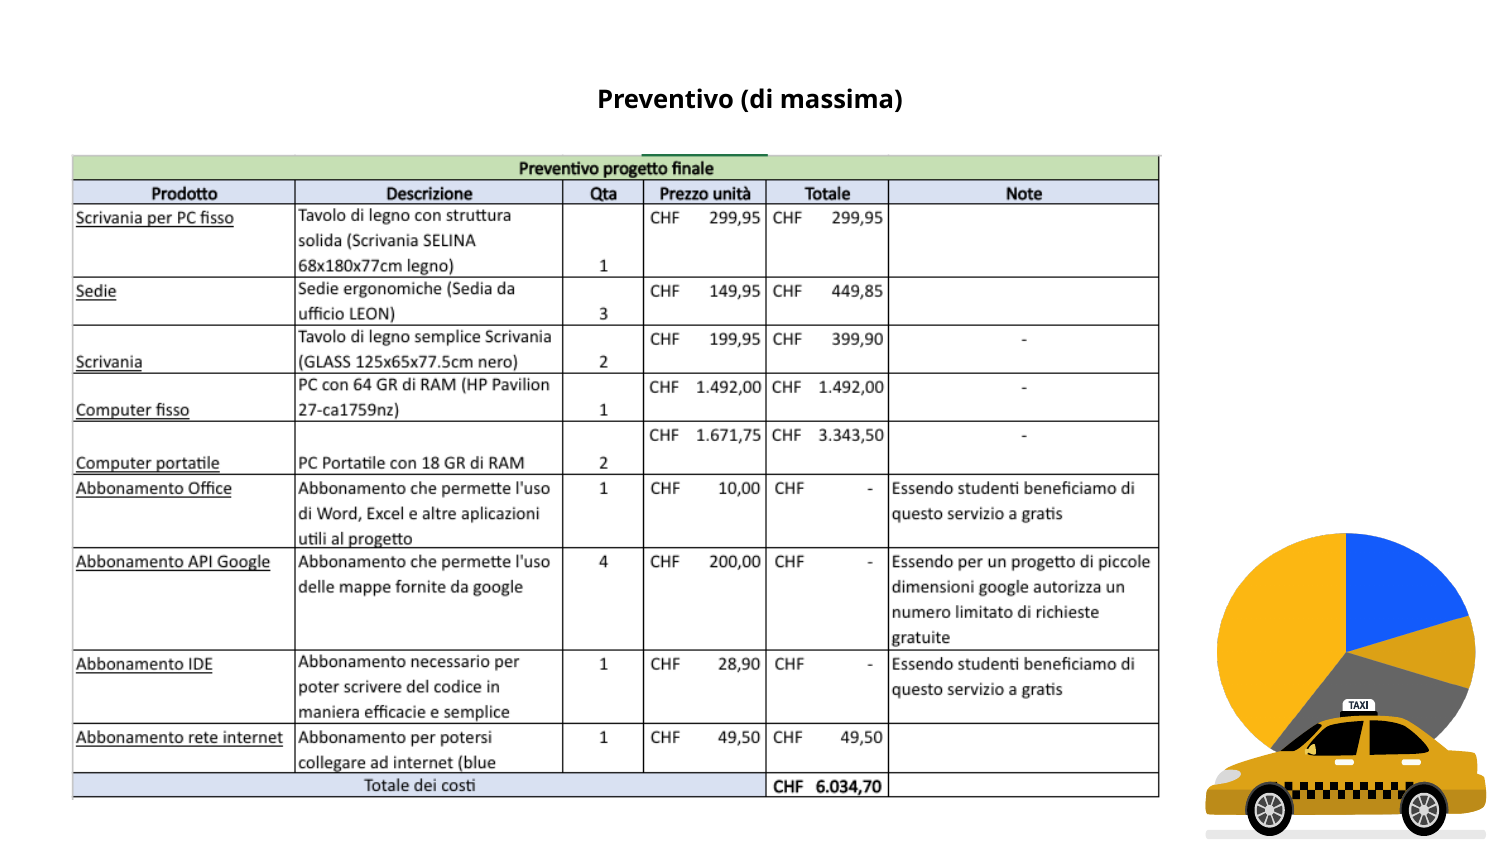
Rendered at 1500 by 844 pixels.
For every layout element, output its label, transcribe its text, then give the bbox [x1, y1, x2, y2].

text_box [1205, 698, 1487, 840]
title Preventivo (di massima) [75, 67, 1425, 129]
picture [71, 154, 1163, 800]
picture [1204, 520, 1487, 784]
